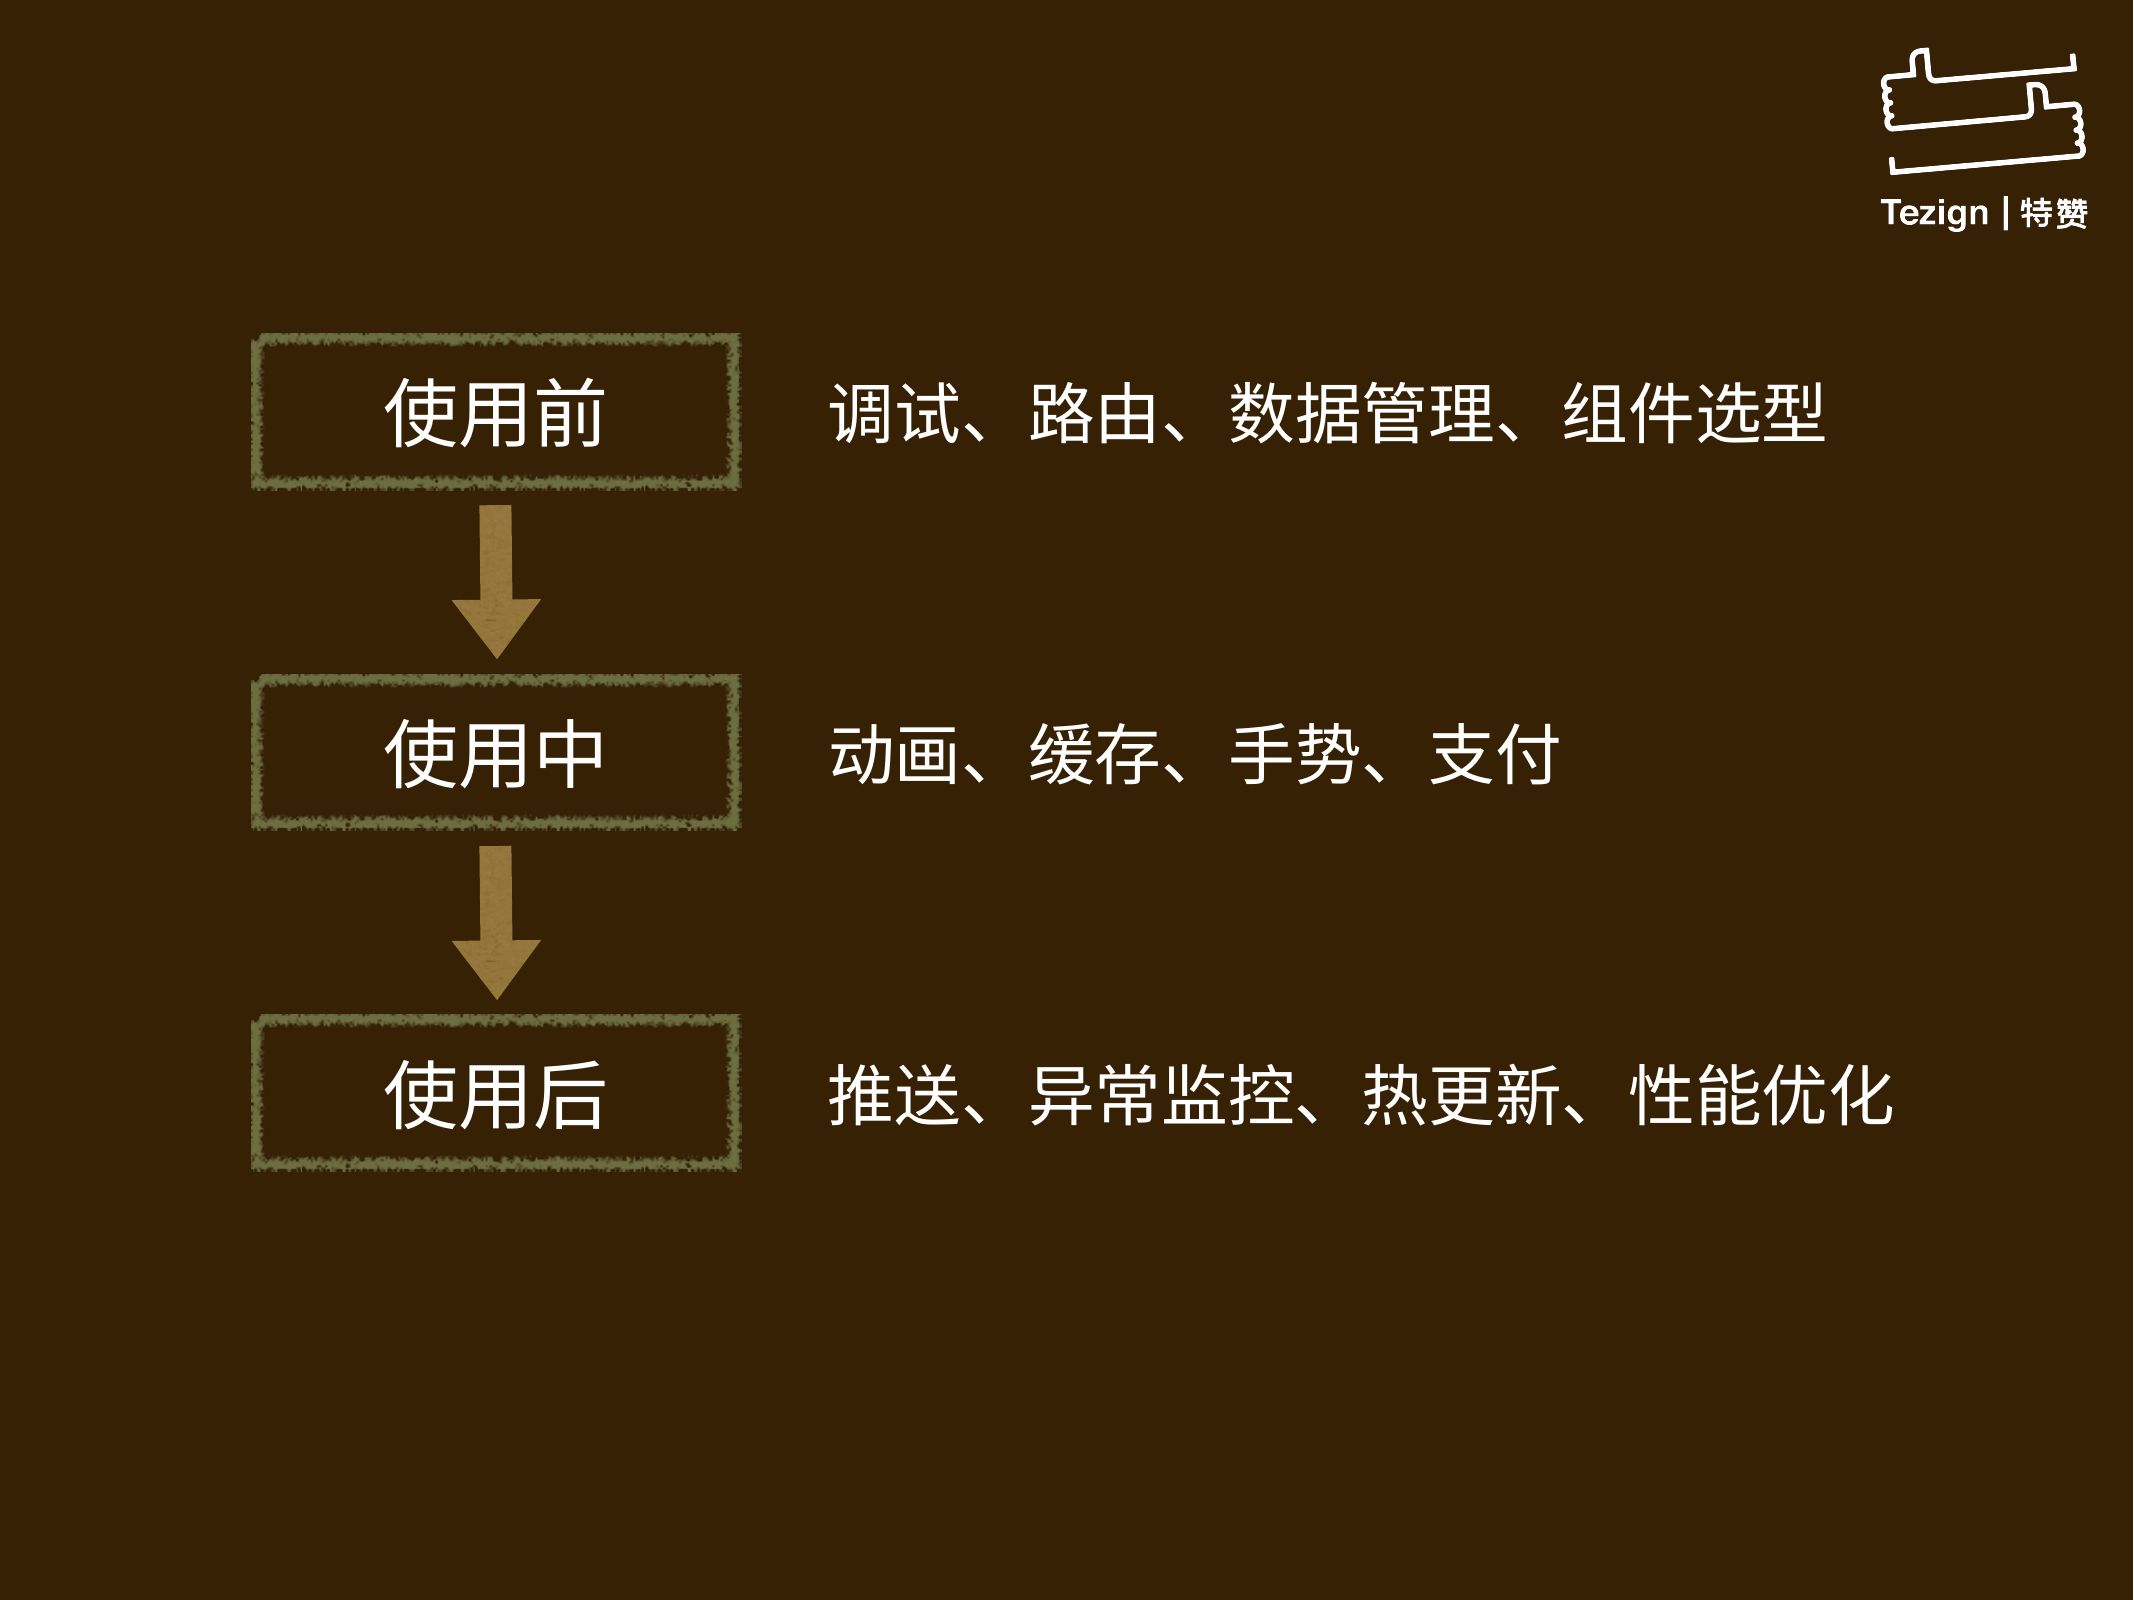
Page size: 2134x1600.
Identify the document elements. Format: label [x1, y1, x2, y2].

text_box [251, 845, 1905, 1173]
text_box [251, 333, 1839, 491]
text_box [251, 504, 1572, 832]
picture [1806, 0, 2134, 308]
